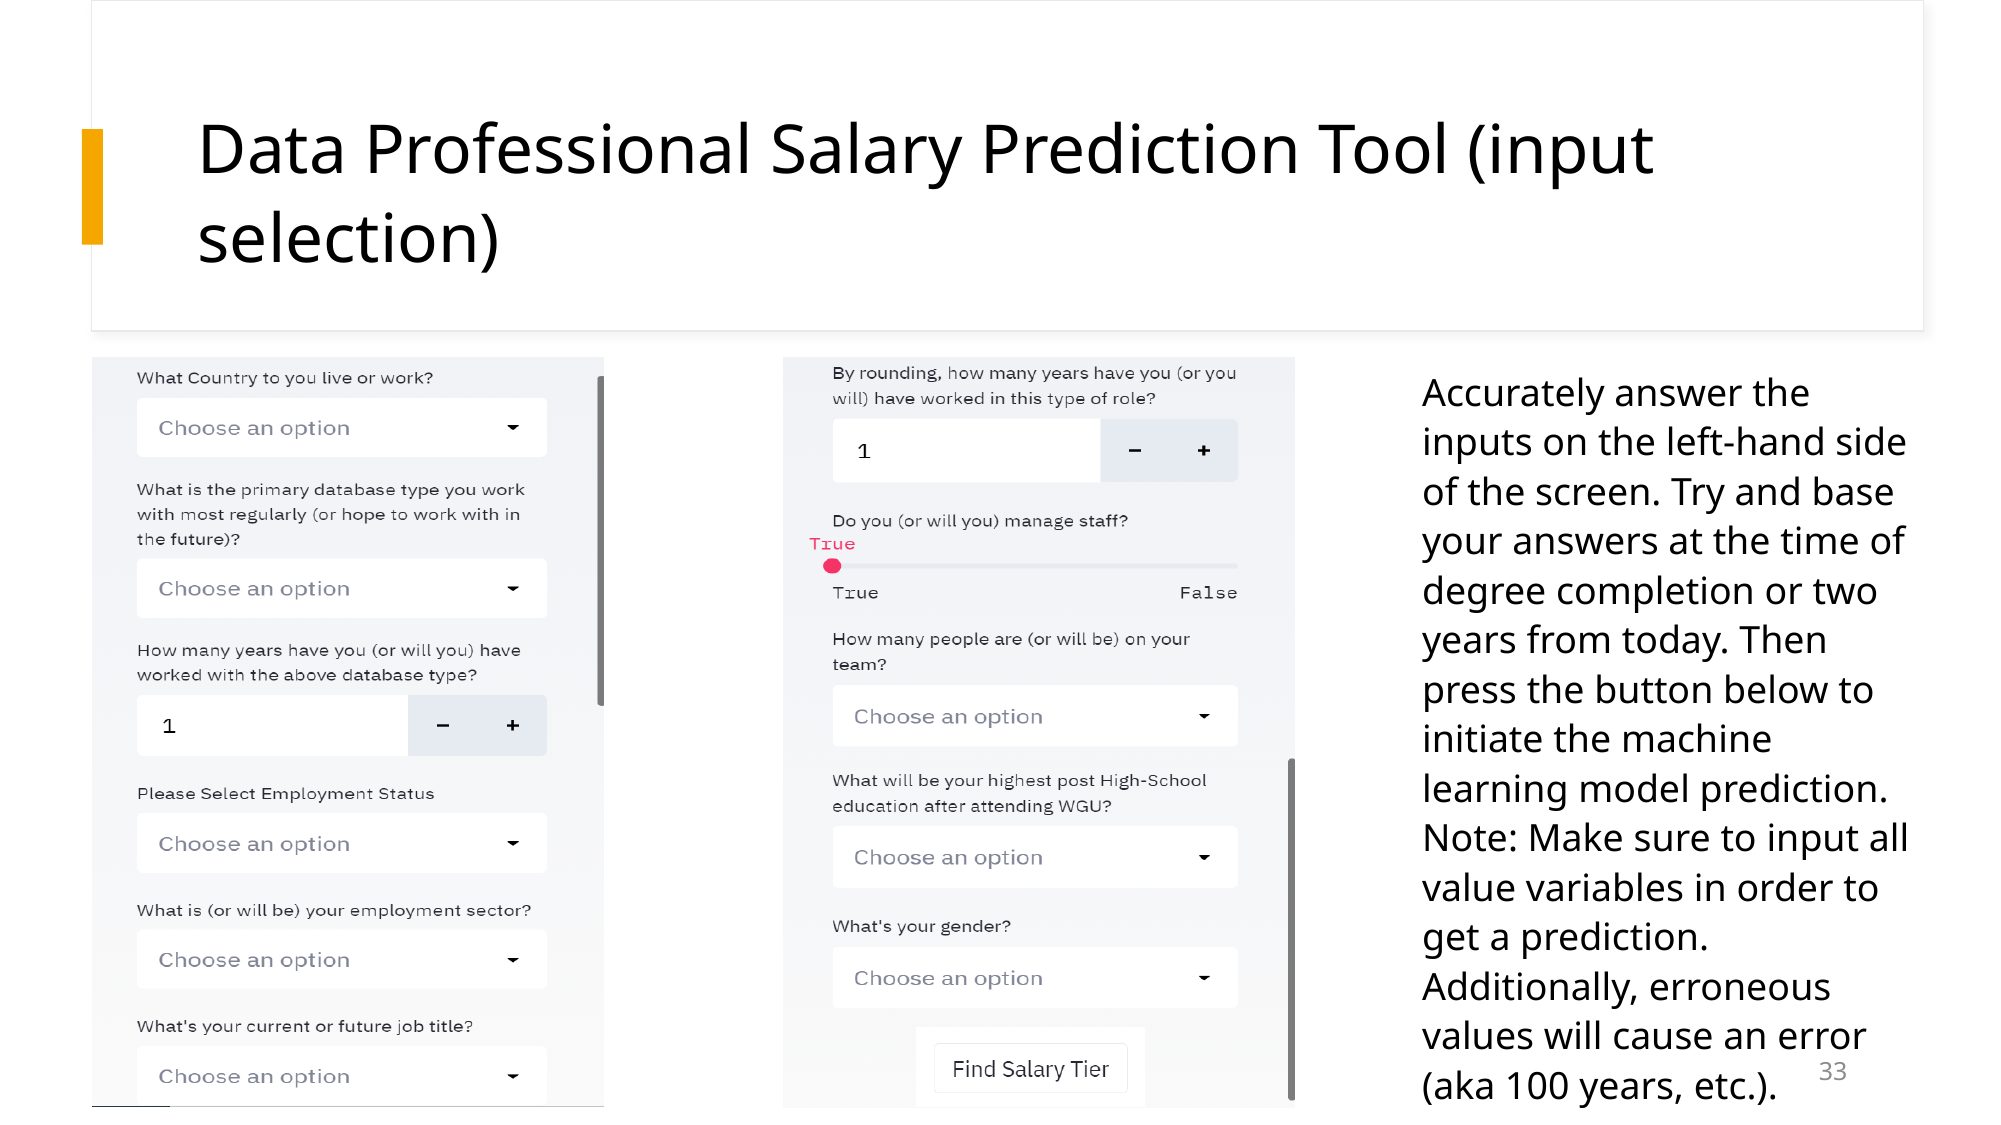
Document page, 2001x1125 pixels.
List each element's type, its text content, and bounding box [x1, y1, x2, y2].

title Data Professional Salary Prediction Tool (input selection) [183, 90, 1851, 284]
picture [92, 357, 604, 1108]
text_box Accurately answer the inputs on the left-hand side of the screen. Try and base your answers at the time of degree completion or two years from today. Then press the button below to initiate the machine learning model prediction. Note: Make sure to input all value variables in order to get a prediction. Additionally, erroneous values will cause an error (aka 100 years, etc.). [1407, 357, 1926, 1103]
picture [783, 357, 1295, 1108]
